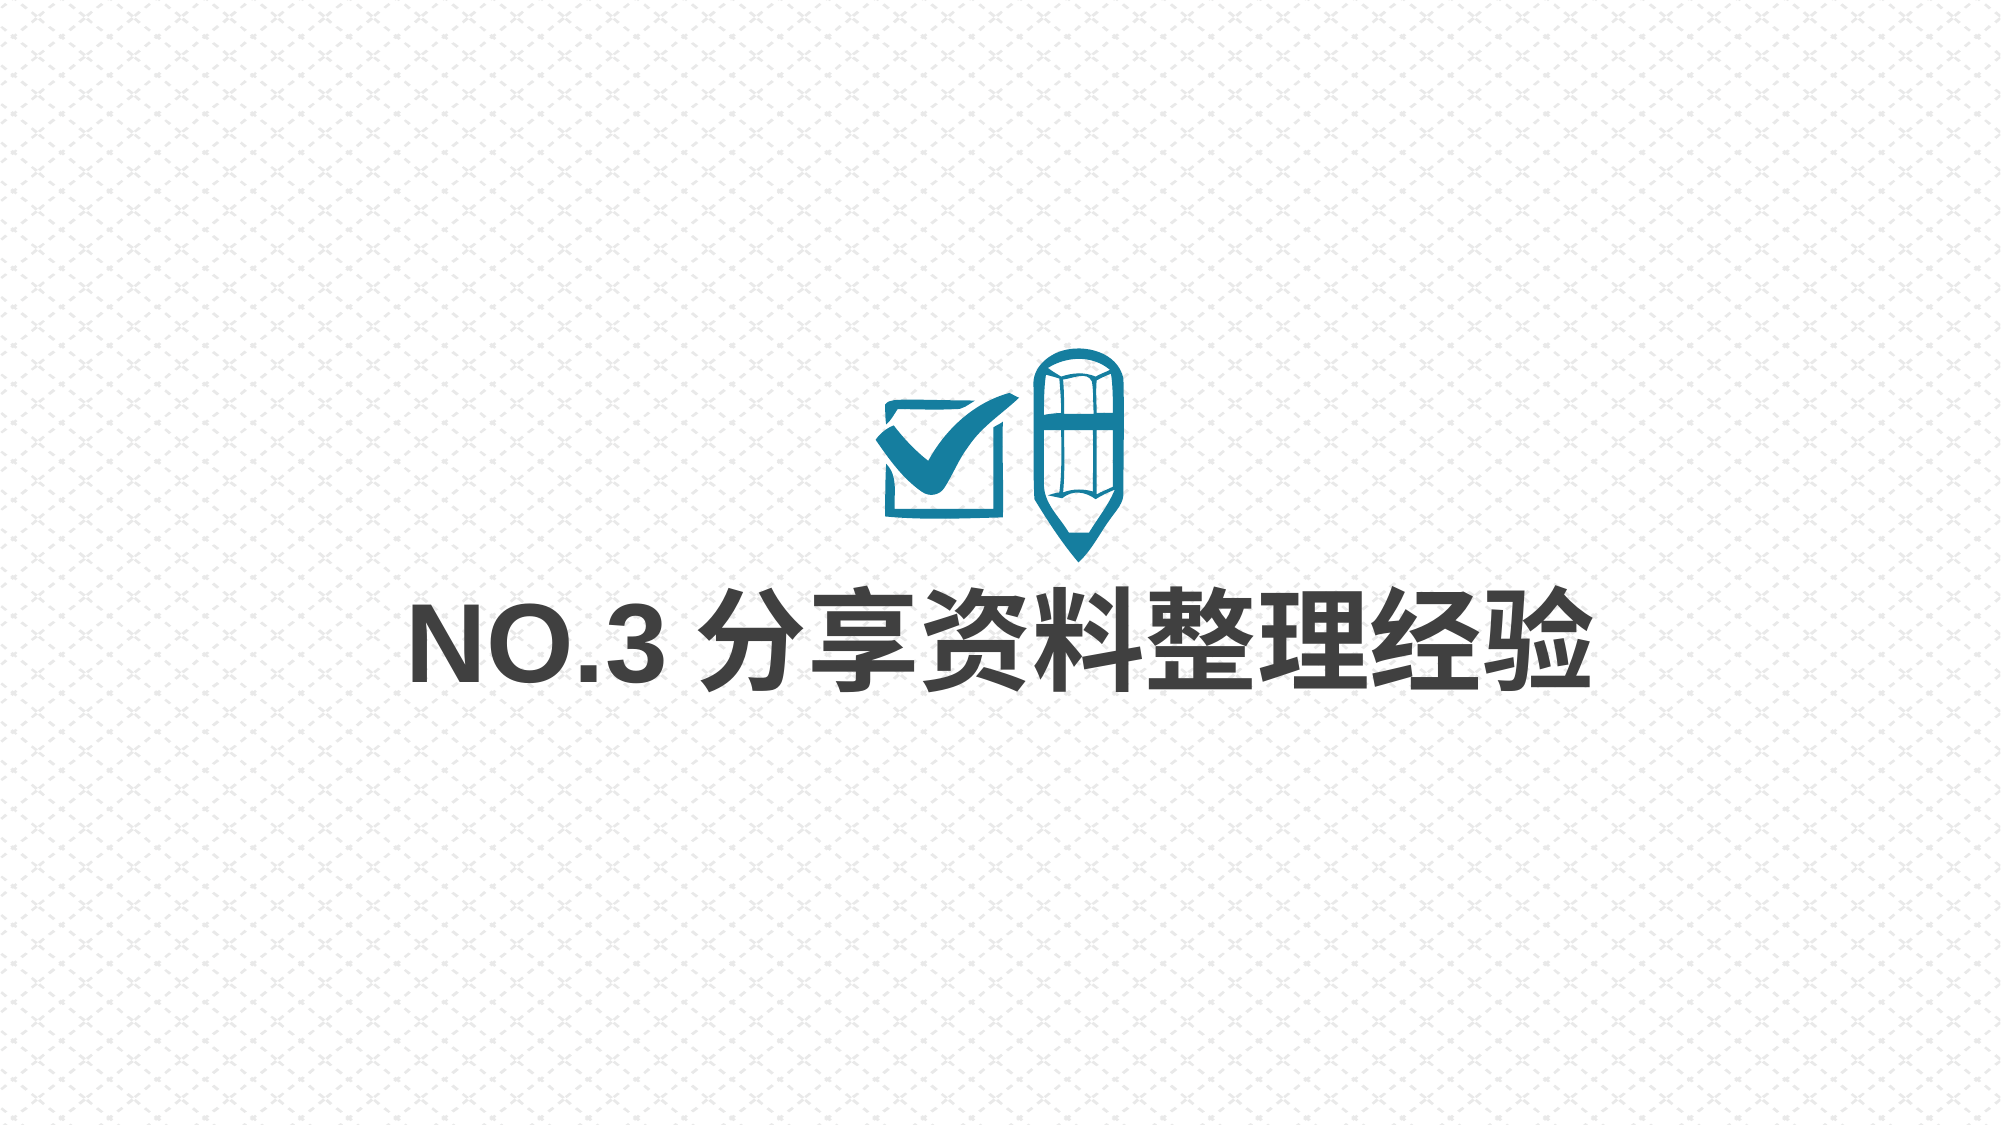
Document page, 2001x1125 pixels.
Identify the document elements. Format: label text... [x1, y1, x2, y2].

text_box [885, 421, 1004, 519]
text_box NO.3分享资料整理经验 [0, 562, 2000, 983]
text_box [875, 392, 1020, 495]
text_box [1033, 348, 1124, 562]
